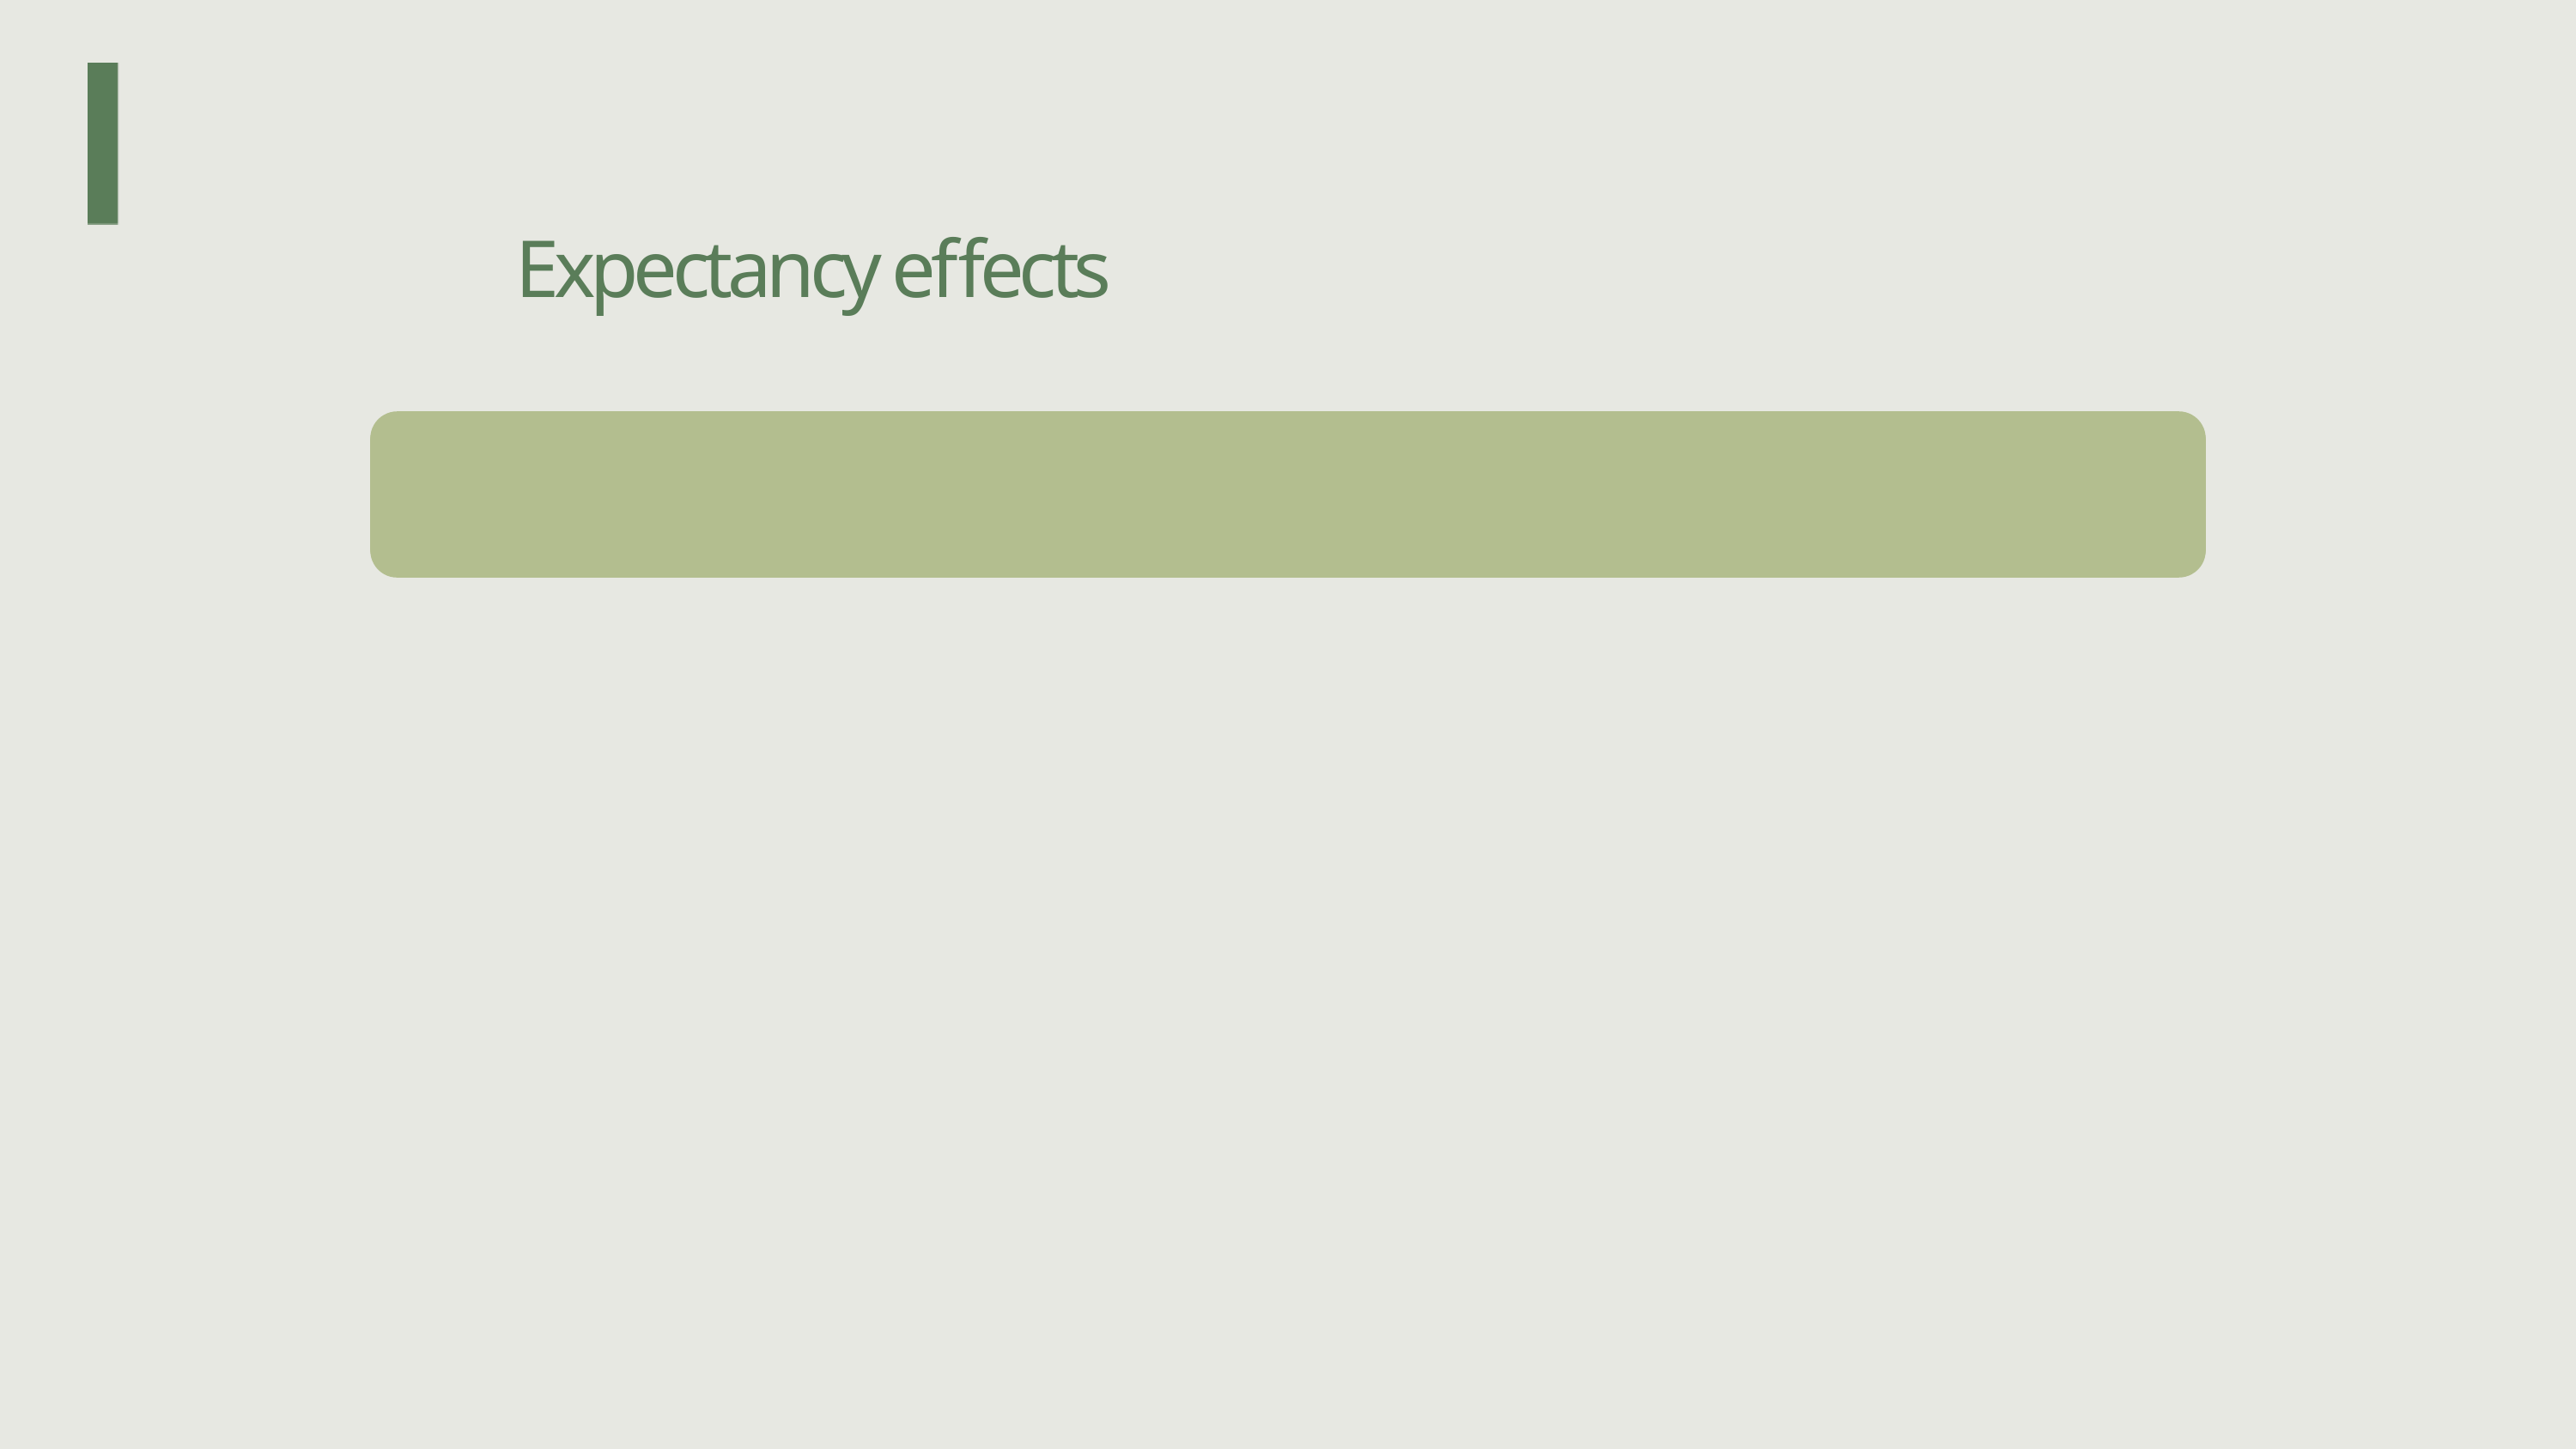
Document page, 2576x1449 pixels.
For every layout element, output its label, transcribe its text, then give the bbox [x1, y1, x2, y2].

text_box Expectancy effects [502, 212, 1126, 319]
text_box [88, 62, 119, 225]
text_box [370, 416, 2206, 579]
